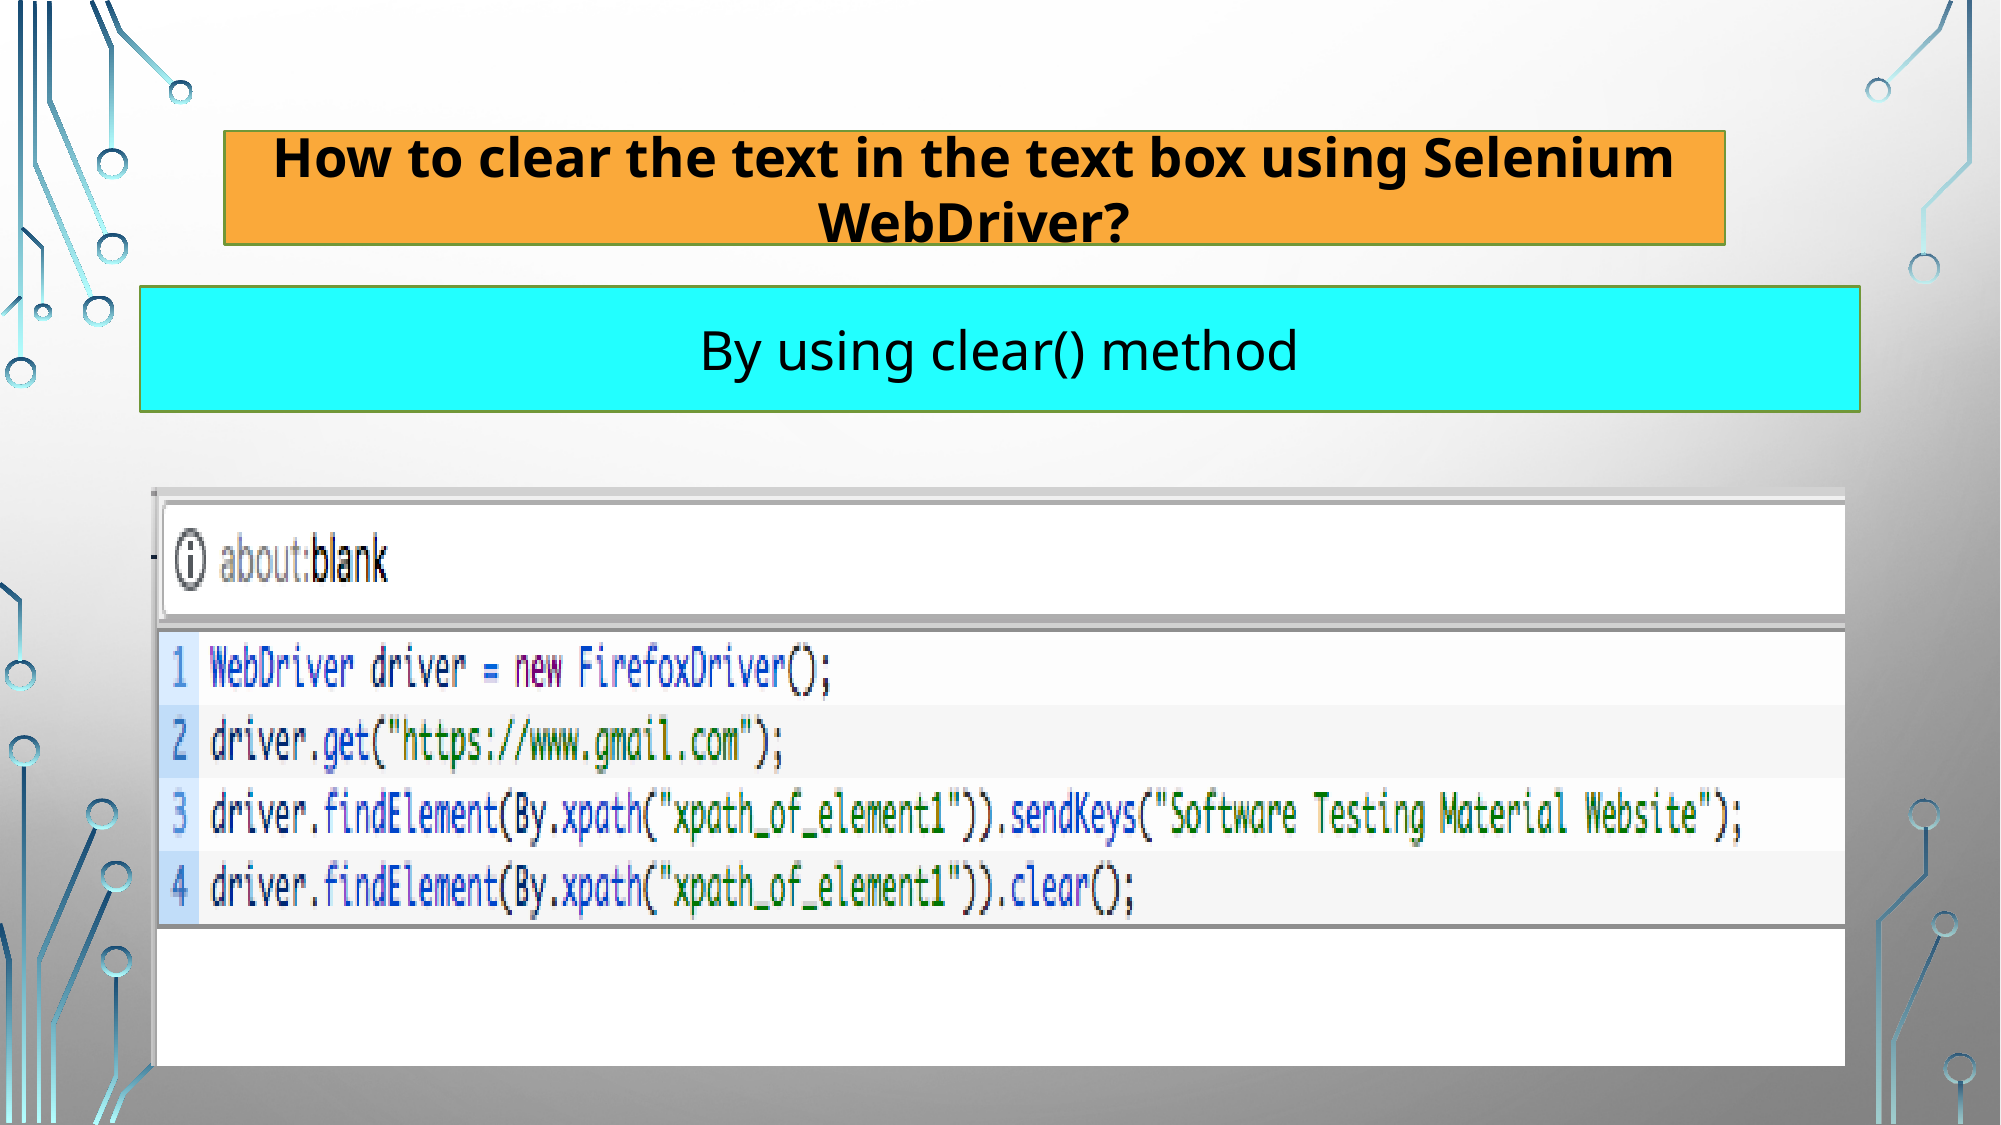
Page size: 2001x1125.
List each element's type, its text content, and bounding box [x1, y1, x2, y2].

picture [151, 487, 1845, 1066]
text_box By using clear() method [139, 285, 1861, 413]
text_box How to clear the text in the text box using Selenium WebDriver? [223, 130, 1726, 246]
